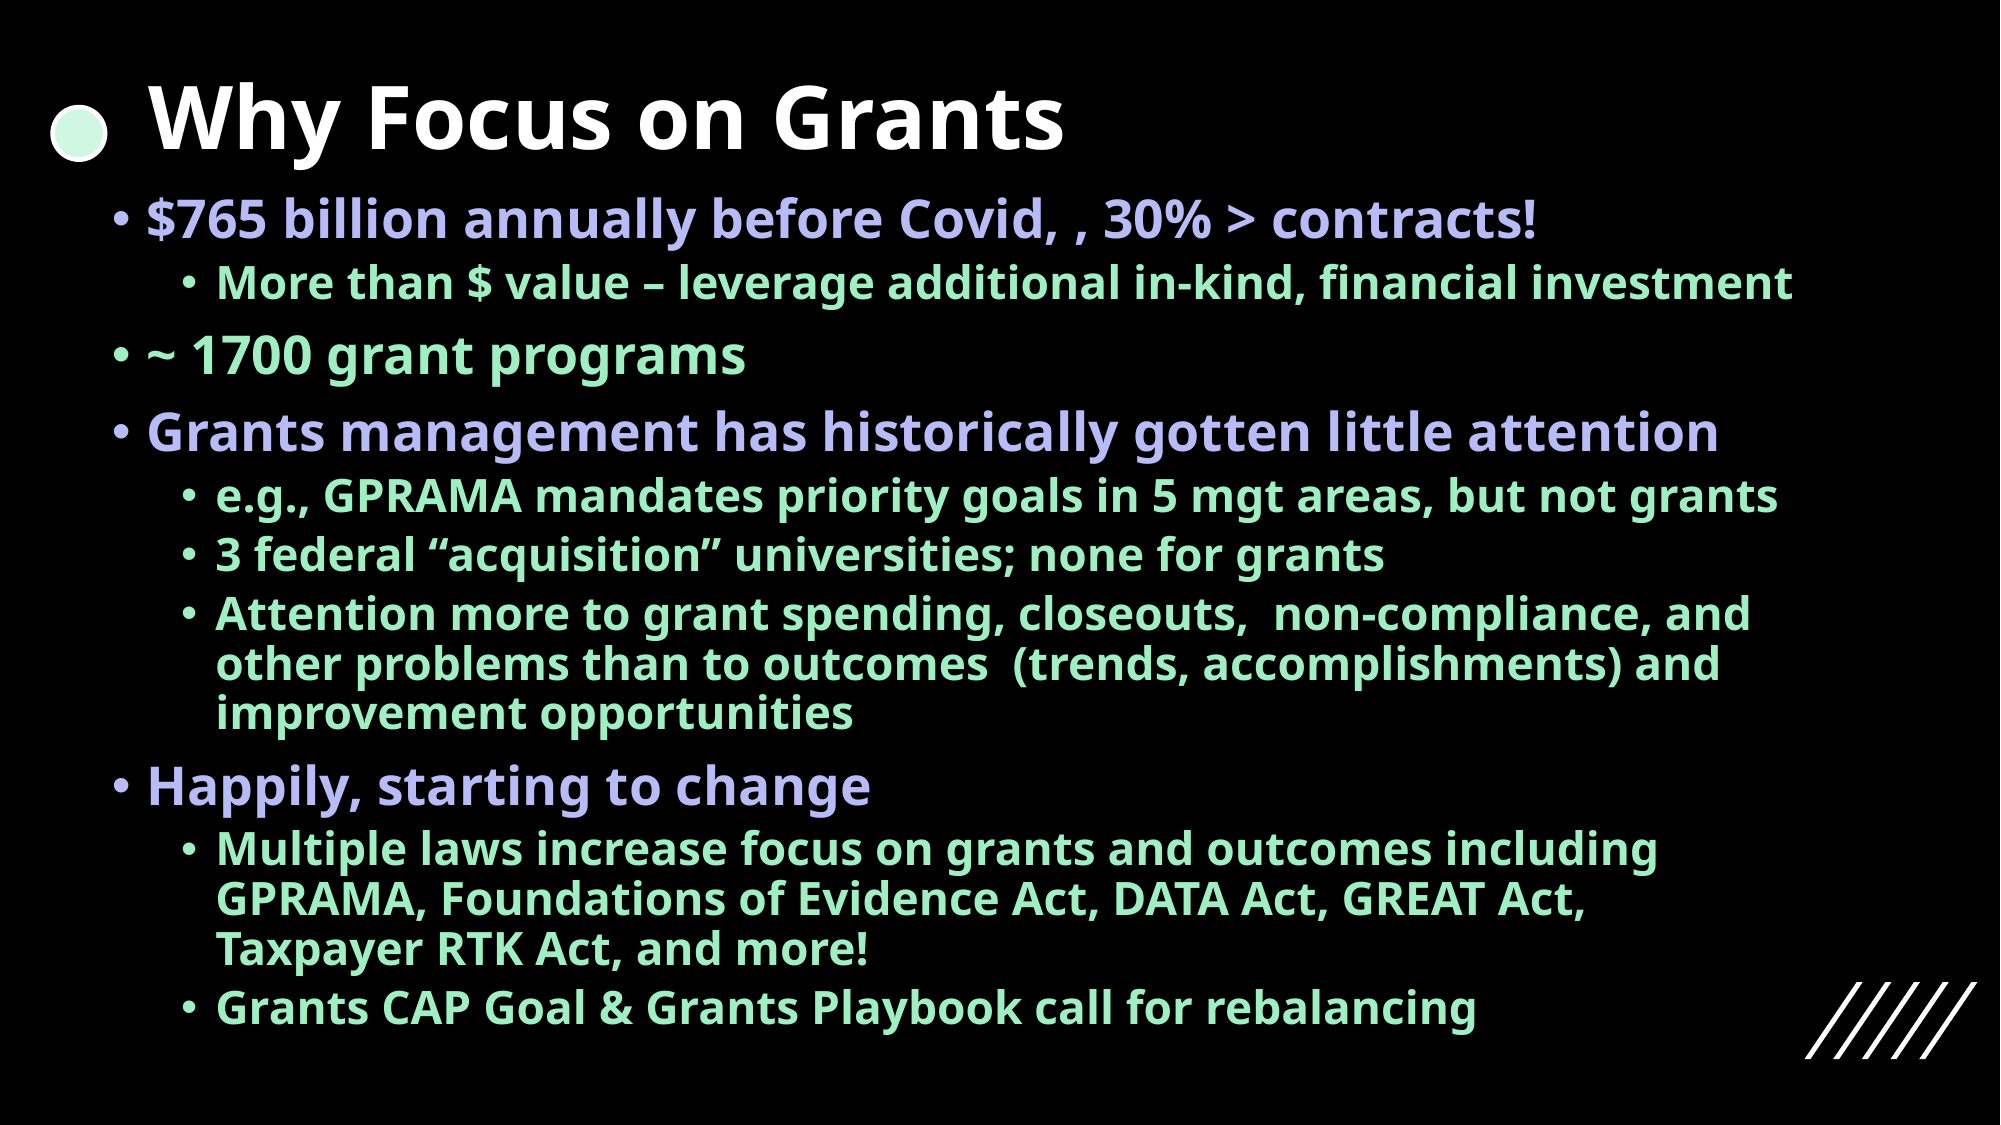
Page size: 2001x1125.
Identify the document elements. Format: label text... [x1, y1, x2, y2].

title Why Focus on Grants [133, 64, 1967, 283]
list $765 billion annually before Covid, , 30% > contracts! More than $ value – leverage additional in-kind, financial investment ~ 1700 grant programs Grants management has historically gotten little attention e.g., GPRAMA mandates priority goals in 5 mgt areas, but not grants 3 federal “acquisition” universities; none for grants Attention more to grant spending, closeouts, non-compliance, and other problems than to outcomes (trends, accomplishments) and improvement opportunities Happily, starting to change Multiple laws increase focus on grants and outcomes including GPRAMA, Foundations of Evidence Act, DATA Act, GREAT Act, Taxpayer RTK Act, and more! Grants CAP Goal & Grants Playbook call for rebalancing [96, 184, 1822, 1122]
